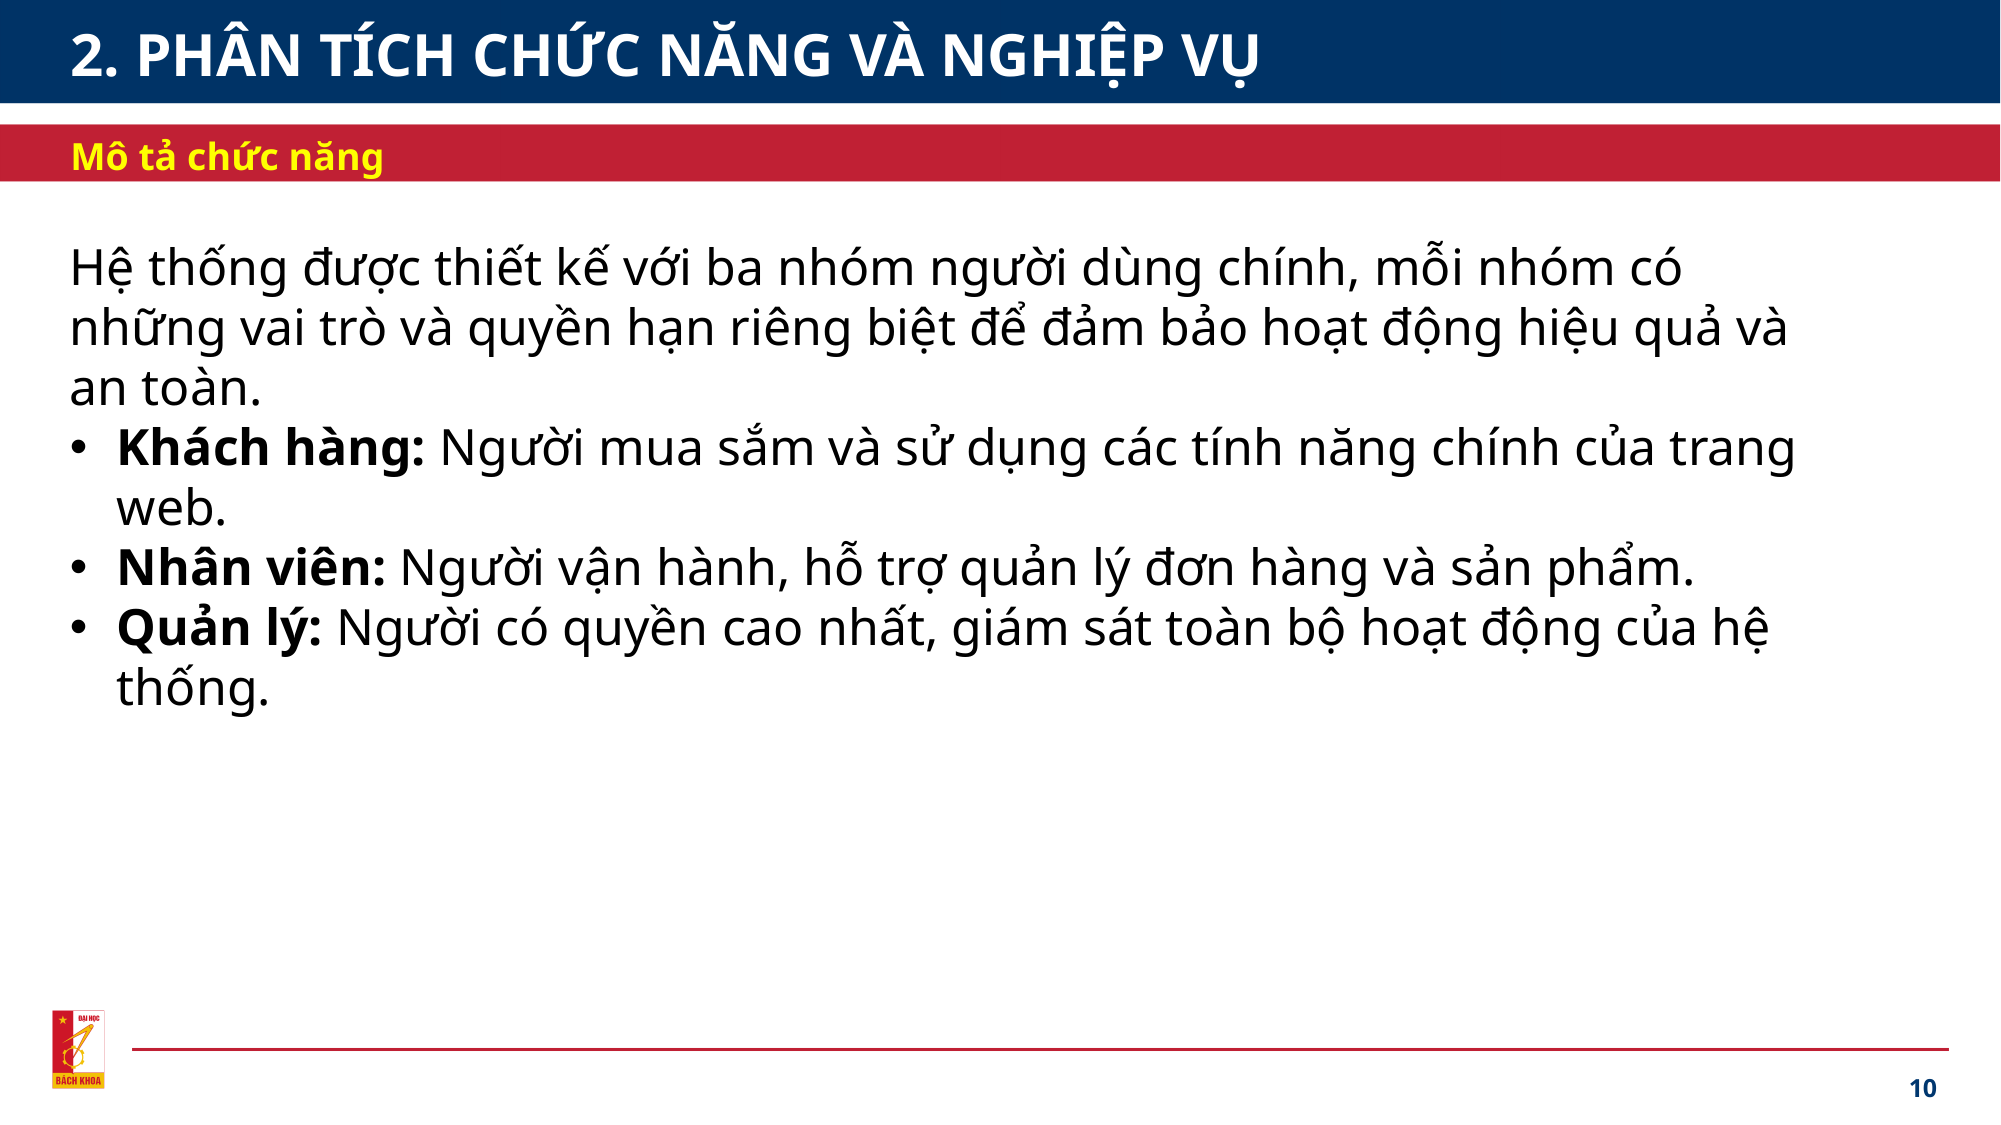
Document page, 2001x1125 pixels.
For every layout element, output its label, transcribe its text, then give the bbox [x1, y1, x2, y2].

text_box Mô tả chức năng [55, 130, 1945, 203]
slide_number 10 [1502, 1065, 1953, 1125]
title 2. PHÂN TÍCH CHỨC NĂNG VÀ NGHIỆP VỤ [55, 18, 1945, 90]
picture [0, 0, 2001, 1125]
text_box Hệ thống được thiết kế với ba nhóm người dùng chính, mỗi nhóm có những vai trò và quyền hạn riêng biệt để đảm bảo hoạt động hiệu quả và an toàn. Khách hàng: Người mua sắm và sử dụng các tính năng chính của trang web. Nhân viên: Người vận hành, hỗ trợ quản lý đơn hàng và sản phẩm. Quản lý: Người có quyền cao nhất, giám sát toàn bộ hoạt động của hệ thống. [54, 228, 1823, 769]
